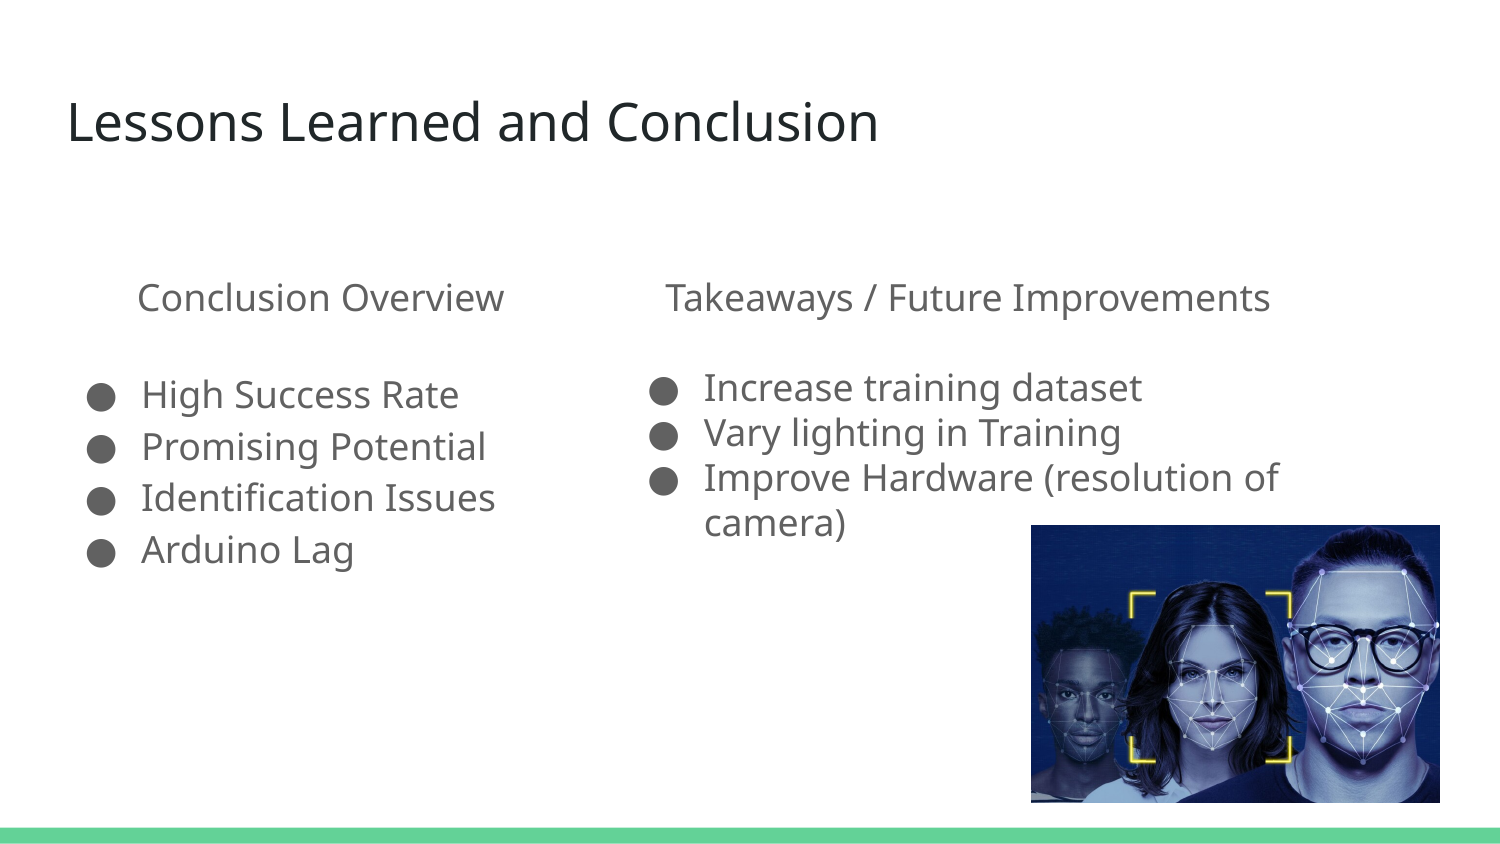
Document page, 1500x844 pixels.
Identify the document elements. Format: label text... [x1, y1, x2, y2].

picture [1031, 525, 1440, 803]
text_box Takeaways / Future Improvements Increase training dataset Vary lighting in Training Improve Hardware (resolution of camera) [613, 259, 1324, 671]
title Lessons Learned and Conclusion [51, 72, 1449, 167]
list Conclusion Overview High Success Rate Promising Potential Identification Issues Arduino Lag [51, 259, 591, 755]
